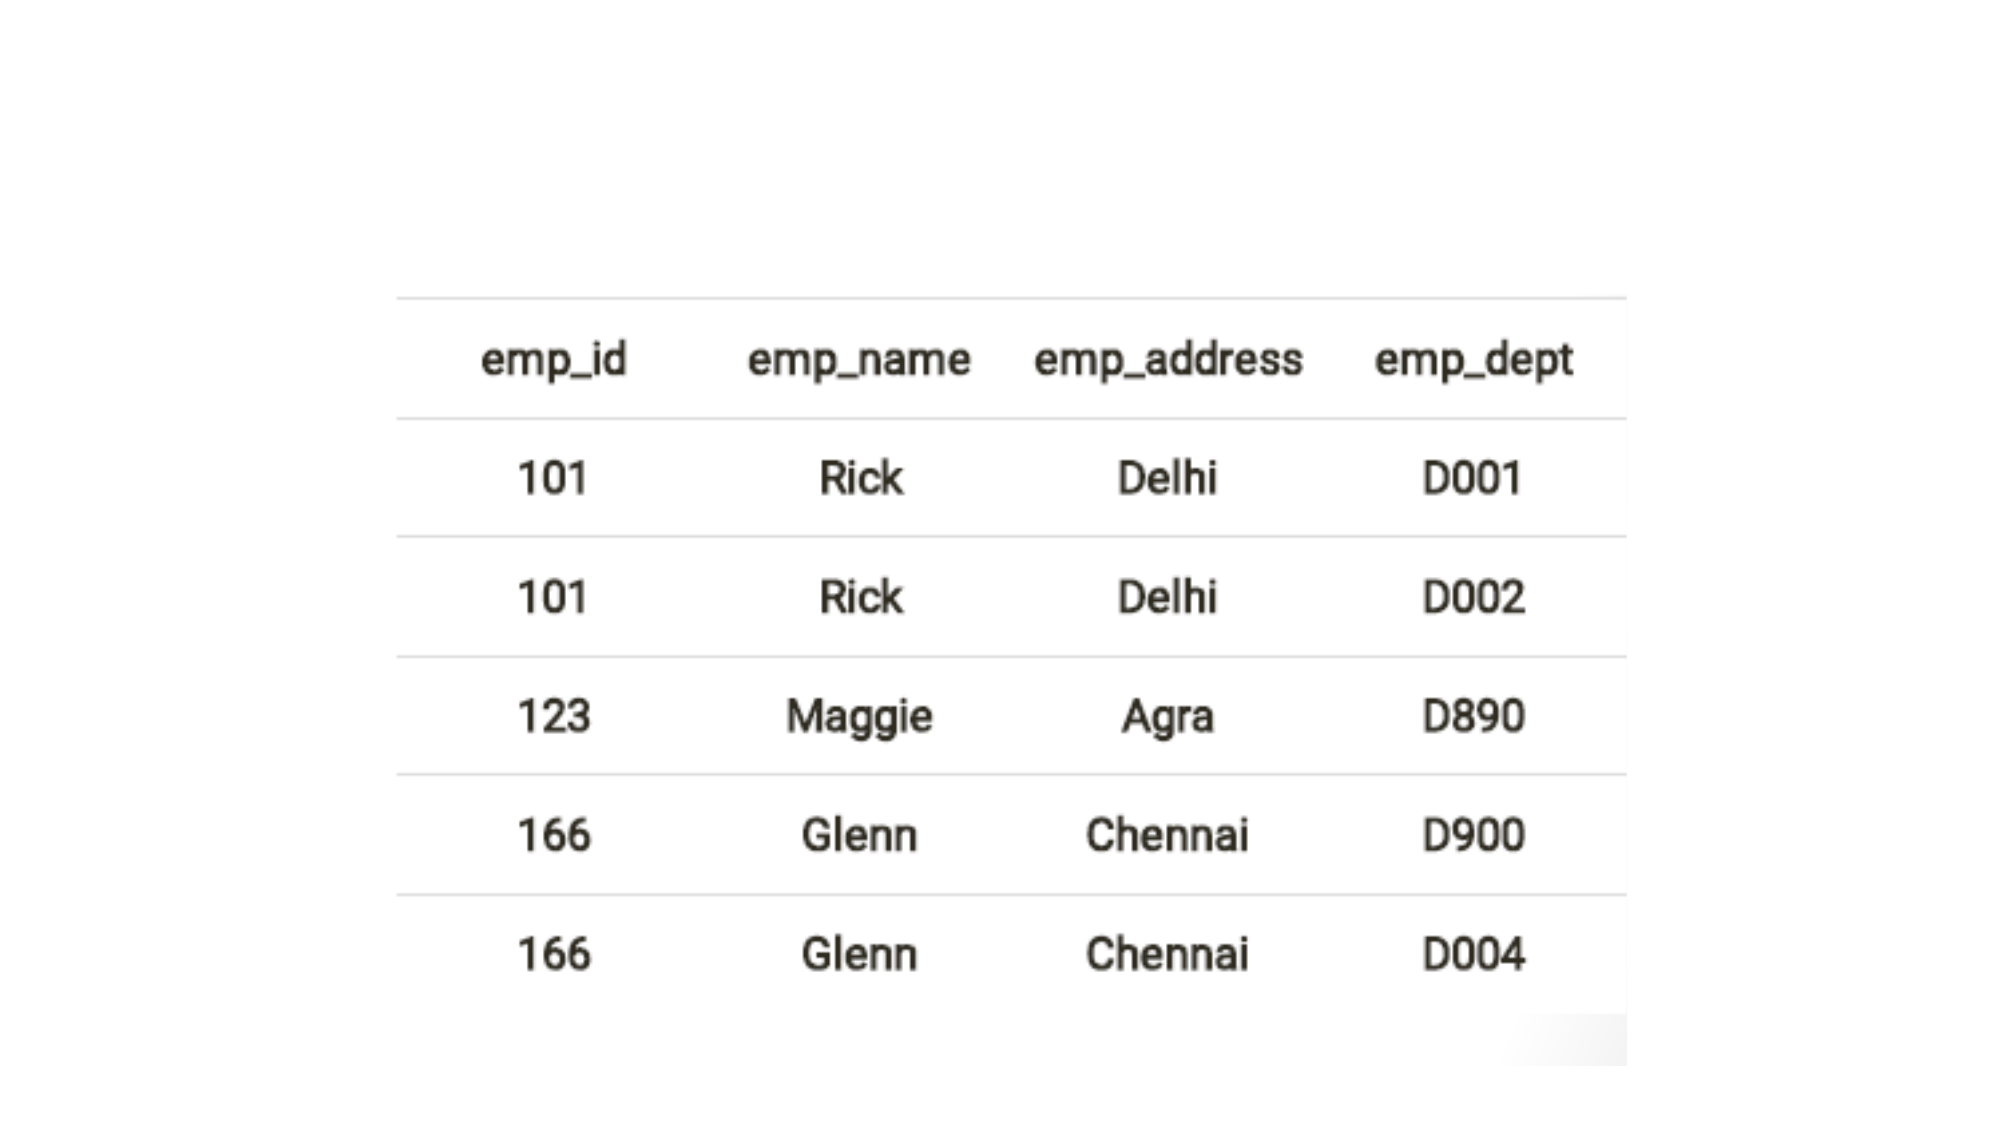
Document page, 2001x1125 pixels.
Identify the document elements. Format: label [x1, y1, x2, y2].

picture [372, 294, 1628, 1066]
